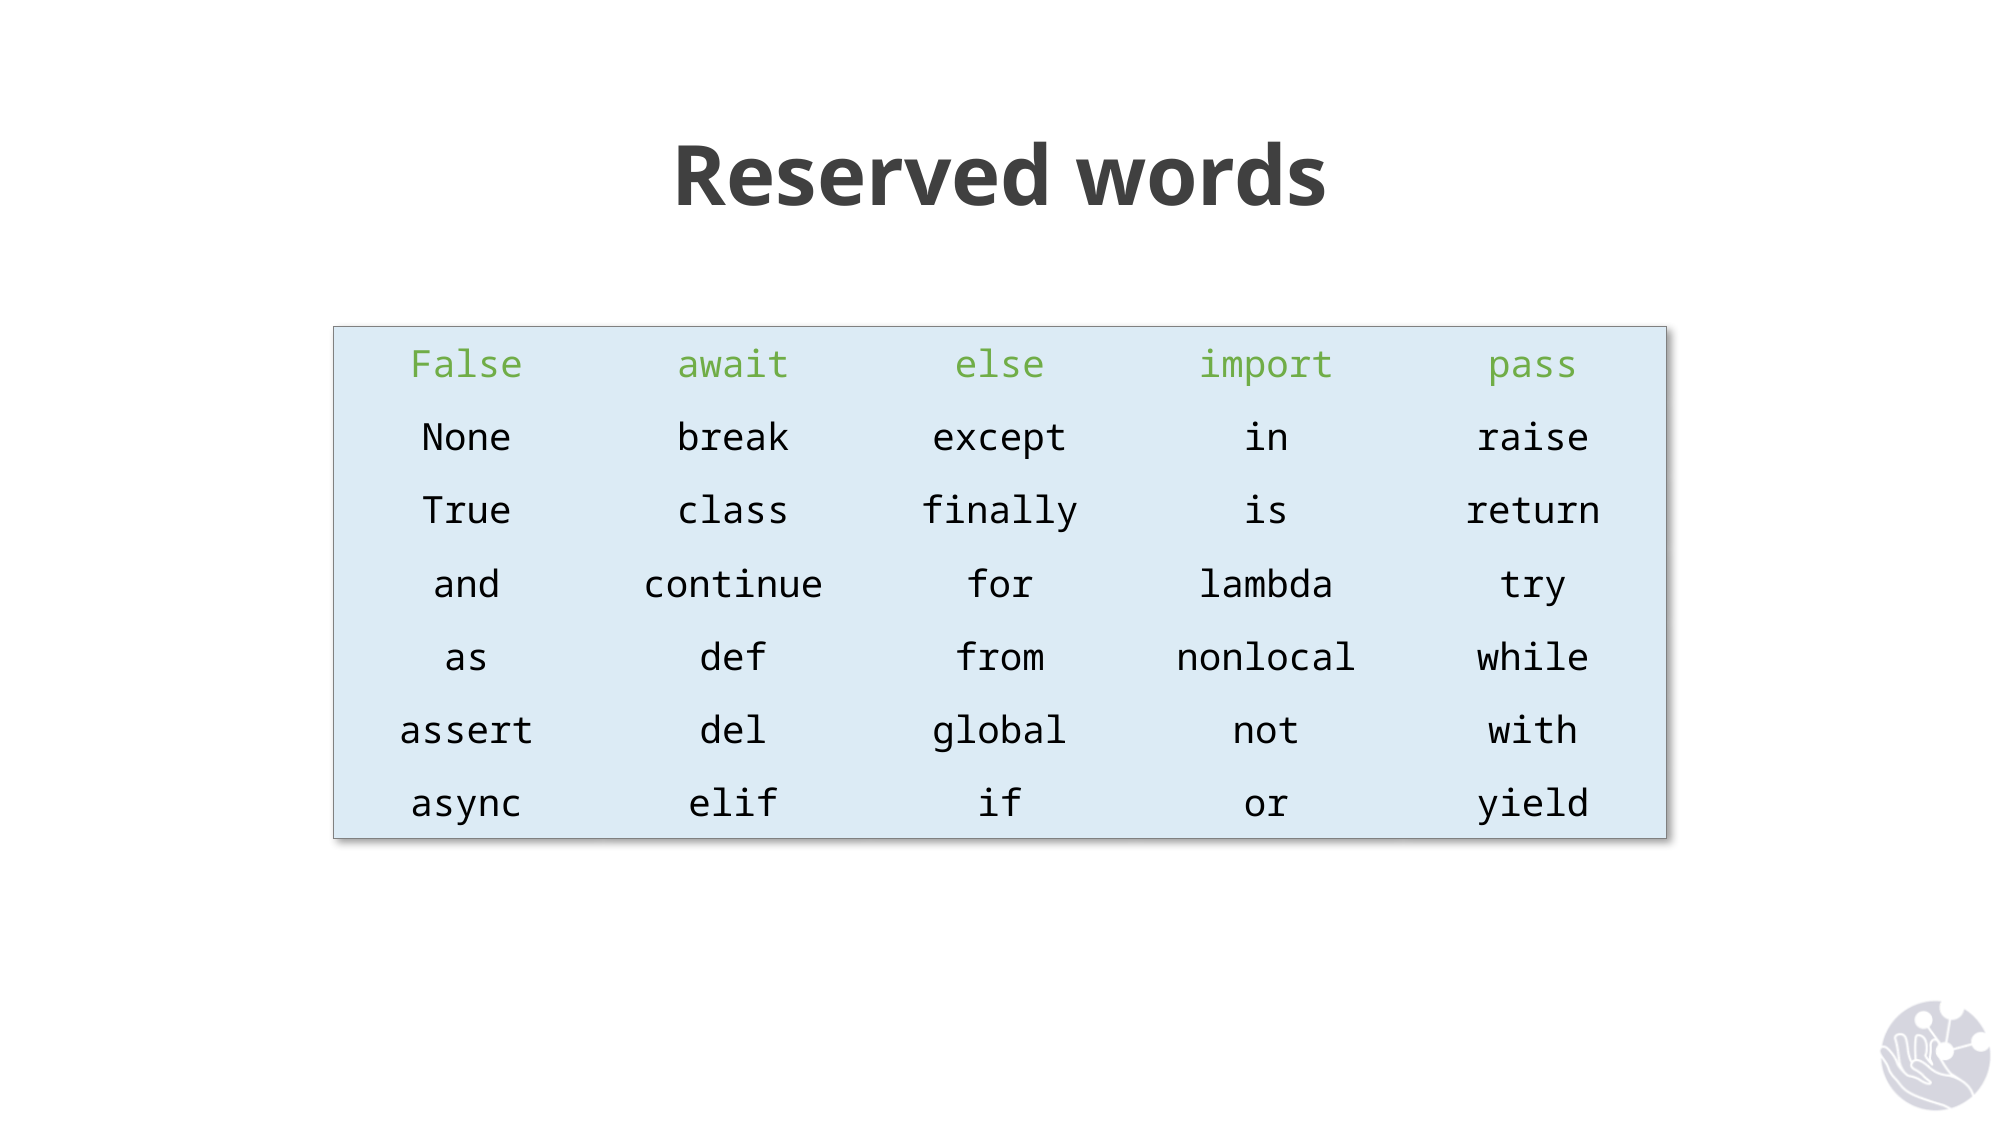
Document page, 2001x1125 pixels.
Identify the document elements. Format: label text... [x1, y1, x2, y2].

table_cell is [1133, 473, 1400, 546]
table_cell return [1400, 473, 1666, 546]
table_cell for [867, 546, 1133, 619]
table_cell and [334, 546, 600, 619]
table_cell not [1133, 692, 1400, 766]
table_cell def [600, 619, 867, 692]
table_cell while [1400, 619, 1666, 692]
table_header else [867, 327, 1133, 400]
table_cell global [867, 692, 1133, 766]
table_cell with [1400, 692, 1666, 766]
table_header await [600, 327, 867, 400]
table_header pass [1400, 327, 1666, 400]
table_cell finally [867, 473, 1133, 546]
picture [1866, 989, 1998, 1123]
table_header False [334, 327, 600, 400]
table_cell if [867, 766, 1133, 838]
table_header import [1133, 327, 1400, 400]
table_cell from [867, 619, 1133, 692]
table_cell try [1400, 546, 1666, 619]
table_cell nonlocal [1133, 619, 1400, 692]
table_cell lambda [1133, 546, 1400, 619]
table_cell assert [334, 692, 600, 766]
table_cell or [1133, 766, 1400, 838]
table_cell raise [1400, 400, 1666, 473]
table_cell async [334, 766, 600, 838]
table_cell del [600, 692, 867, 766]
table_cell except [867, 400, 1133, 473]
table_cell continue [600, 546, 867, 619]
table_cell yield [1400, 766, 1666, 838]
table_cell class [600, 473, 867, 546]
table_cell in [1133, 400, 1400, 473]
table_cell elif [600, 766, 867, 838]
title Reserved words [137, 141, 1863, 216]
table_cell None [334, 400, 600, 473]
table_cell as [334, 619, 600, 692]
table_cell break [600, 400, 867, 473]
table_cell True [334, 473, 600, 546]
